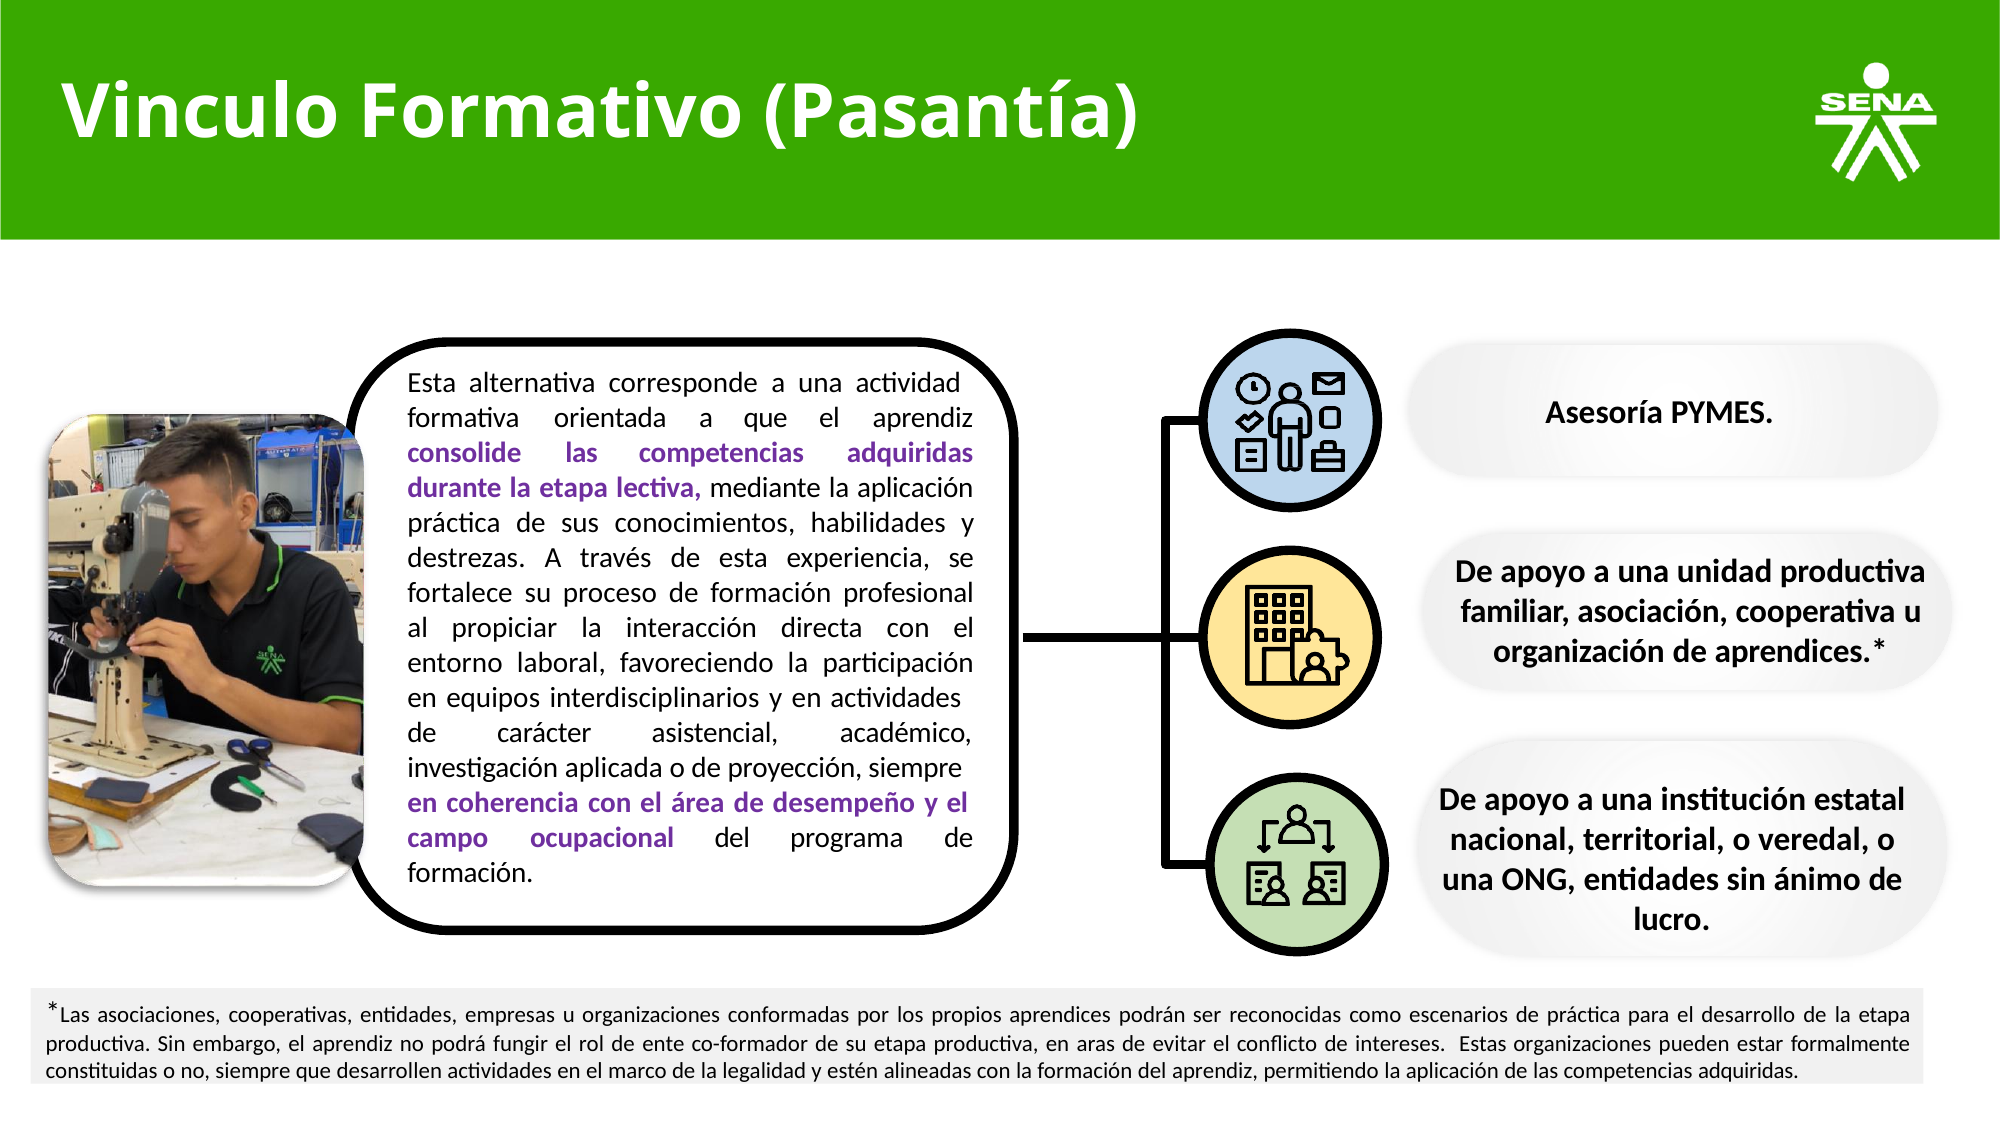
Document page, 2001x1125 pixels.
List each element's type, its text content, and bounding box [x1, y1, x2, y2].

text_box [1406, 728, 1958, 967]
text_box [1235, 372, 1350, 906]
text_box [31, 328, 1390, 957]
picture [0, 0, 2000, 240]
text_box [1397, 333, 1949, 487]
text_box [1411, 522, 1963, 701]
text_box *Las asociaciones, cooperativas, entidades, empresas u organizaciones conformadas por los propios aprendices podrán ser reconocidas como escenarios de práctica para el desarrollo de la etapa productiva. Sin embargo, el aprendiz no podrá fungir el rol de ente co-formador de su etapa productiva, en aras de evitar el conflicto de intereses. Estas organizaciones pueden estar formalmente constituidas o no, siempre que desarrollen actividades en el marco de la legalidad y estén alineadas con la formación del aprendiz, permitiendo la aplicación de las competencias adquiridas. [30, 988, 1924, 1084]
